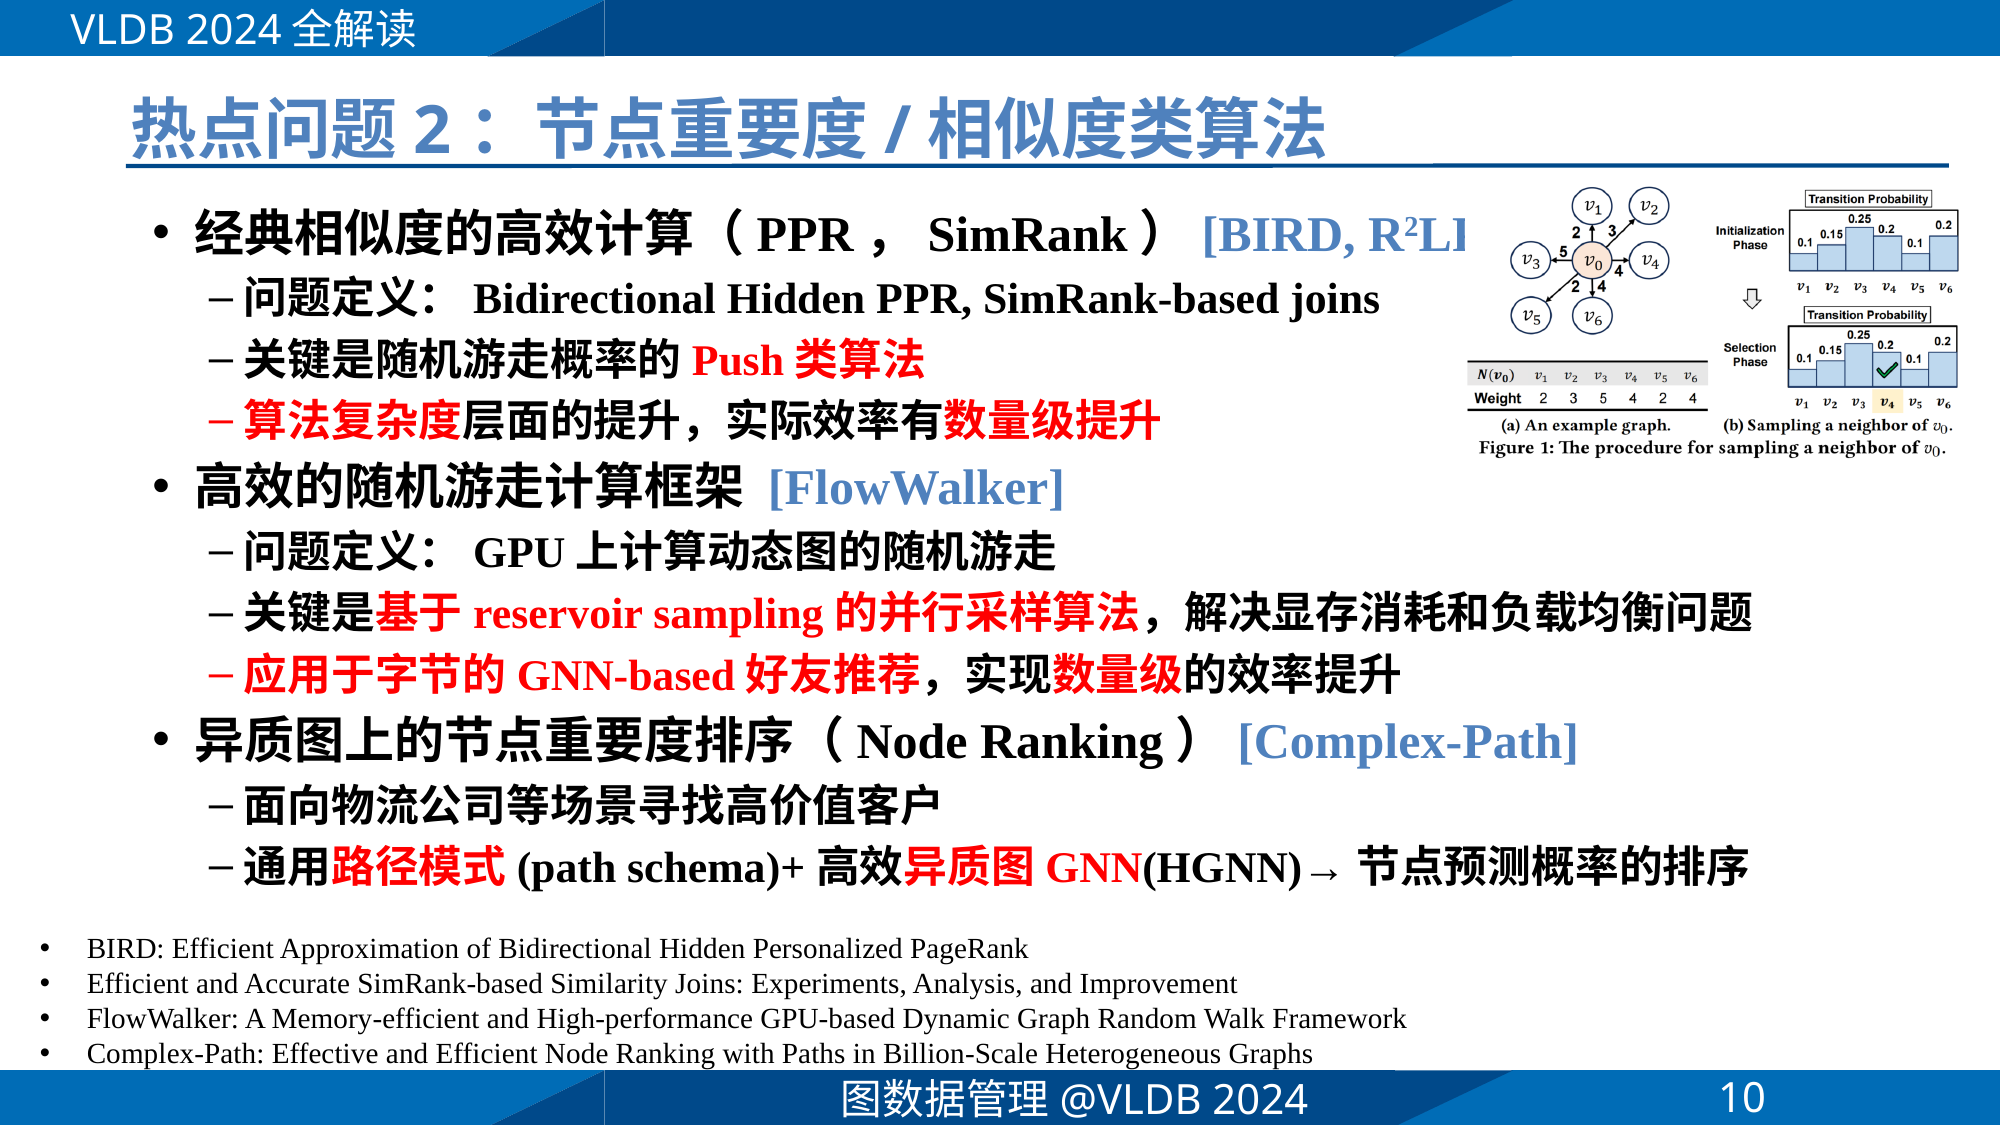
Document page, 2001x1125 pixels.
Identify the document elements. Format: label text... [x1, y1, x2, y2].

picture [1465, 184, 1962, 462]
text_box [0, 0, 2000, 57]
text_box BIRD: Efficient Approximation of Bidirectional Hidden Personalized PageRank Efficient and Accurate SimRank-based Similarity Joins: Experiments, Analysis, and Improvement FlowWalker: A Memory-efficient and High-performance GPU-based Dynamic Graph Random Walk Framework Complex-Path: Effective and Efficient Node Ranking with Paths in Billion-Scale Heterogeneous Graphs [25, 922, 1975, 1069]
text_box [0, 1069, 2000, 1125]
title 热点问题2：节点重要度/相似度类算法 [115, 79, 1841, 176]
list 经典相似度的高效计算（PPR，SimRank）[BIRD, R2LP] 问题定义：Bidirectional Hidden PPR, SimRank-based joins 关键是随机游走概率的Push类算法 算法复杂度层面的提升，实际效率有数量级提升 高效的随机游走计算框架 [FlowWalker] 问题定义：GPU上计算动态图的随机游走 关键是基于reservoir sampling的并行采样算法，解决显存消耗和负载均衡问题 应用于字节的GNN-based好友推荐，实现数量级的效率提升 异质图上的节点重要度排序（Node Ranking）[Complex-Path] 面向物流公司等场景寻找高价值客户 通用路径模式(path schema)+高效异质图GNN(HGNN)→节点预测概率的排序 [137, 193, 1916, 922]
